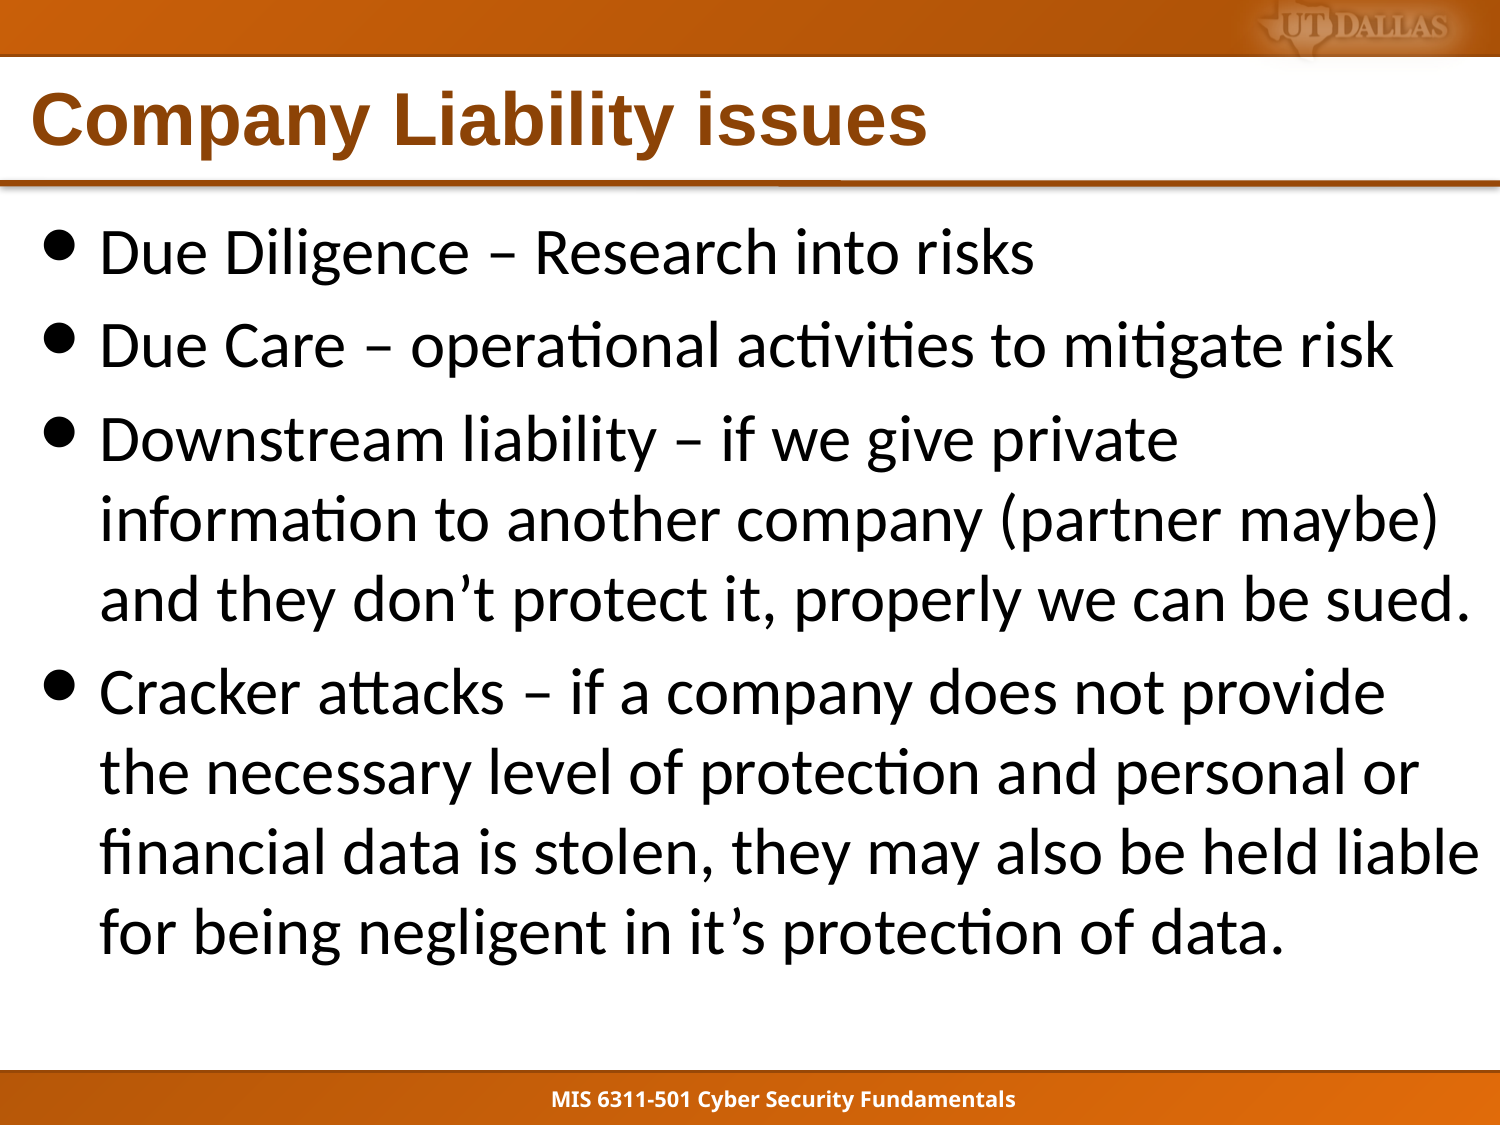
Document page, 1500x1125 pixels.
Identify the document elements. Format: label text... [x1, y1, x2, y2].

title Company Liability issues [0, 64, 1500, 178]
list Due Diligence – Research into risks Due Care – operational activities to mitigate risk Downstream liability – if we give private information to another company (partner maybe) and they don’t protect it, properly we can be sued. Cracker attacks – if a company does not provide the necessary level of protection and personal or financial data is stolen, they may also be held liable for being negligent in it’s protection of data. [24, 199, 1500, 1077]
picture [1218, 0, 1500, 64]
